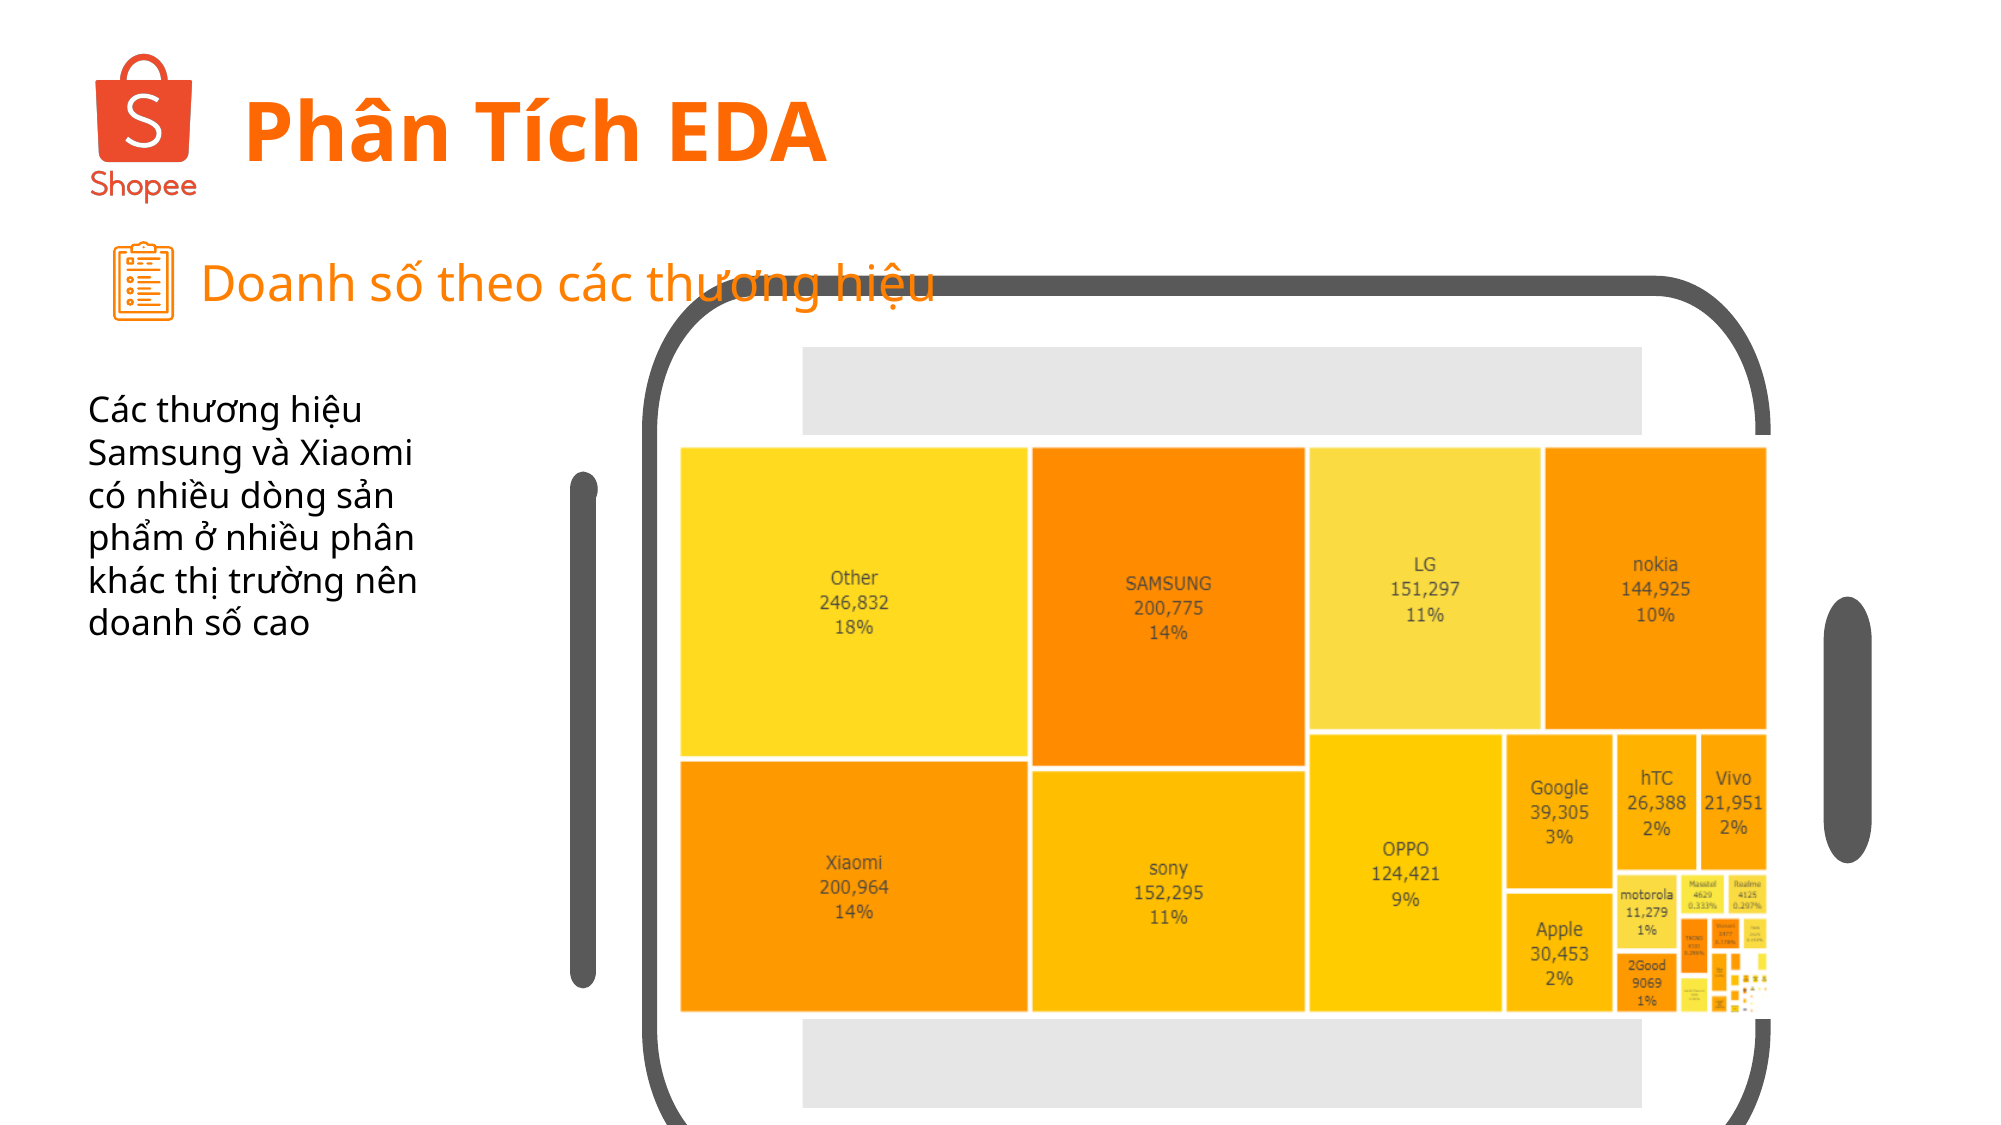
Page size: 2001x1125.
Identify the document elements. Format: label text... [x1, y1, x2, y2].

text_box Doanh số theo các thương hiệu [185, 255, 1164, 307]
picture [90, 53, 197, 205]
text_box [112, 240, 175, 322]
picture [672, 435, 1777, 1020]
title Phân Tích EDA [222, 58, 1928, 199]
text_box Các thương hiệu Samsung và Xiaomi có nhiều dòng sản phẩm ở nhiều phân khác thị trường nên doanh số cao [72, 381, 444, 649]
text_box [468, 381, 1944, 1077]
